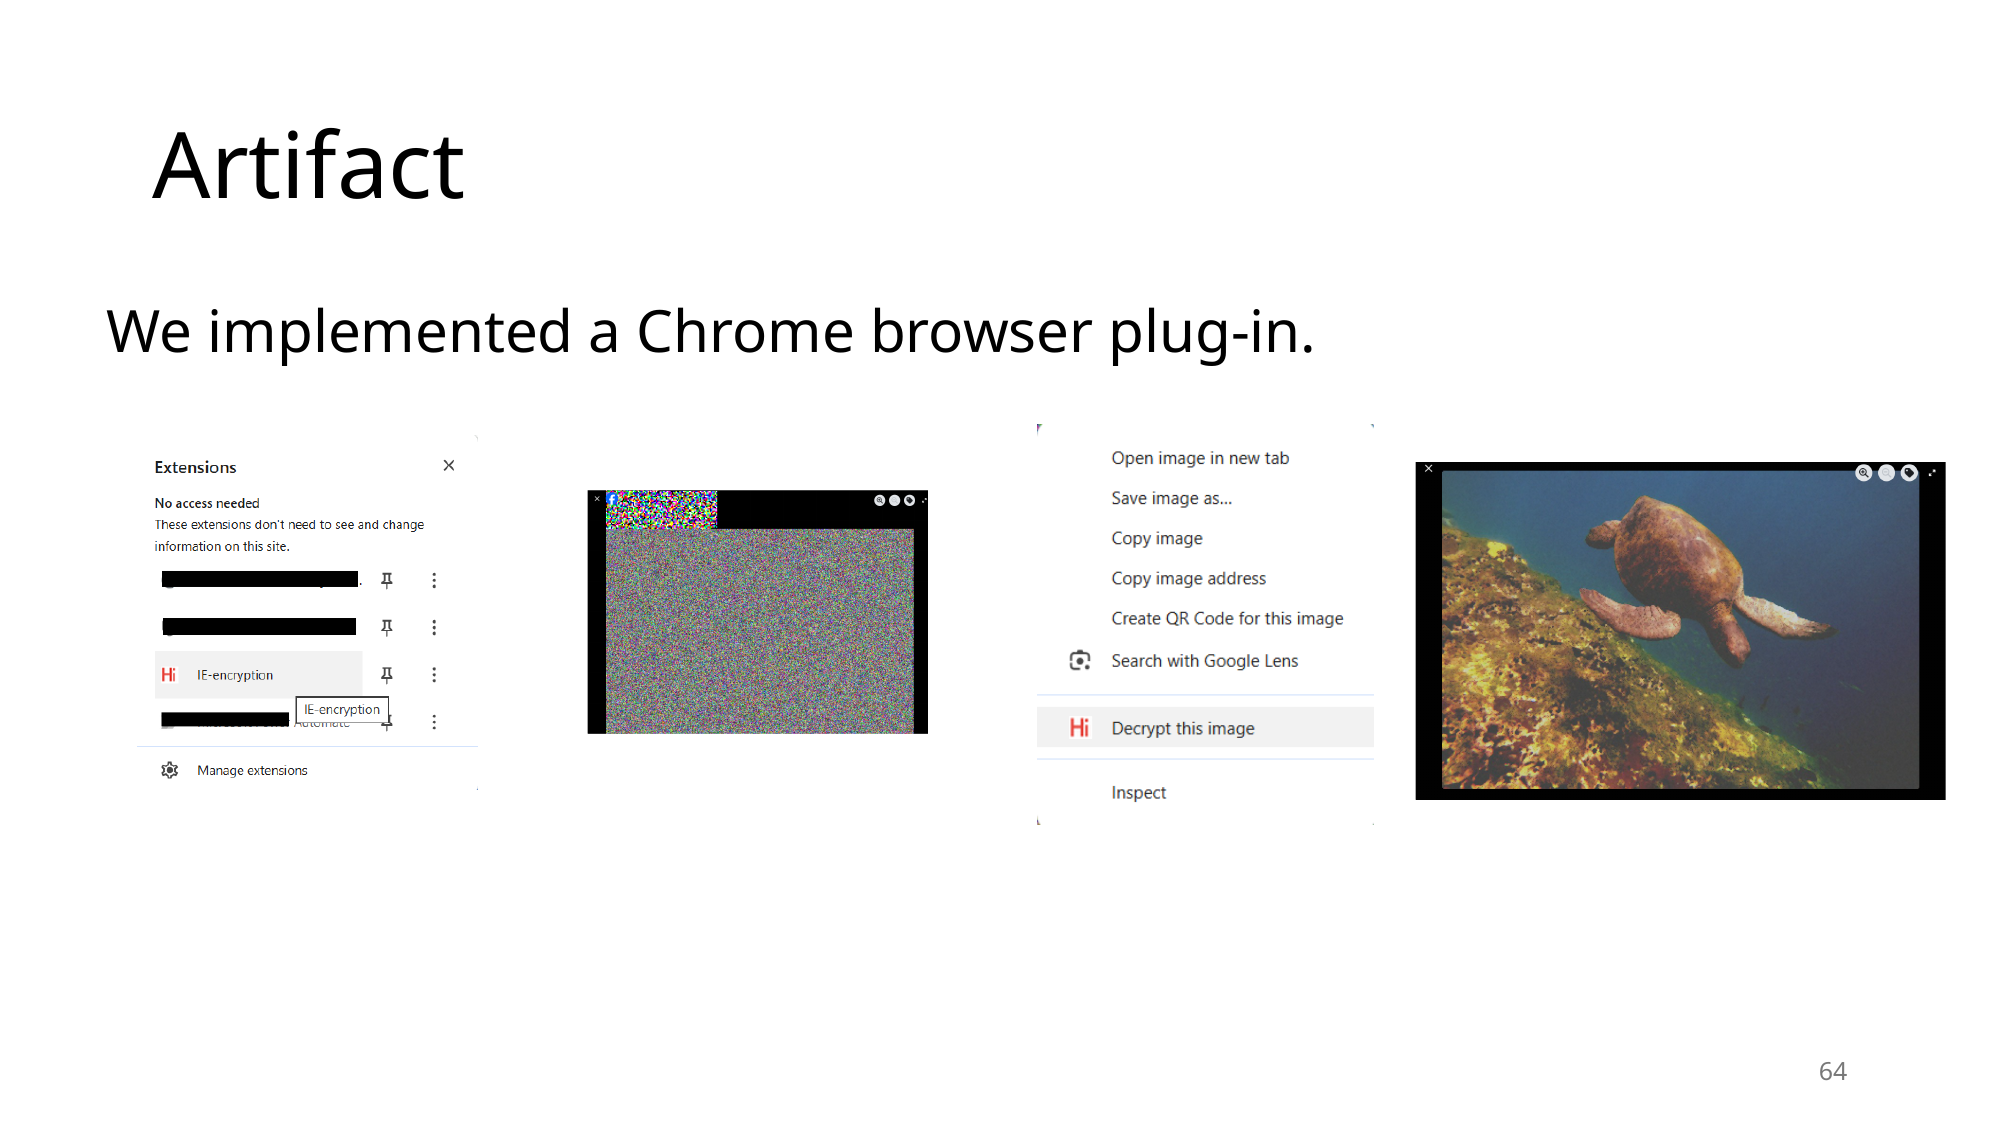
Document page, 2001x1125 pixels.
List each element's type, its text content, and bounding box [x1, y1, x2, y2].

picture [1037, 423, 1374, 826]
picture [136, 434, 479, 790]
title Artifact [137, 59, 1863, 278]
picture [587, 489, 929, 735]
slide_number 64 [1412, 1042, 1863, 1103]
text_box We implemented a Chrome browser plug-in. [92, 286, 1332, 372]
picture [1415, 461, 1947, 801]
